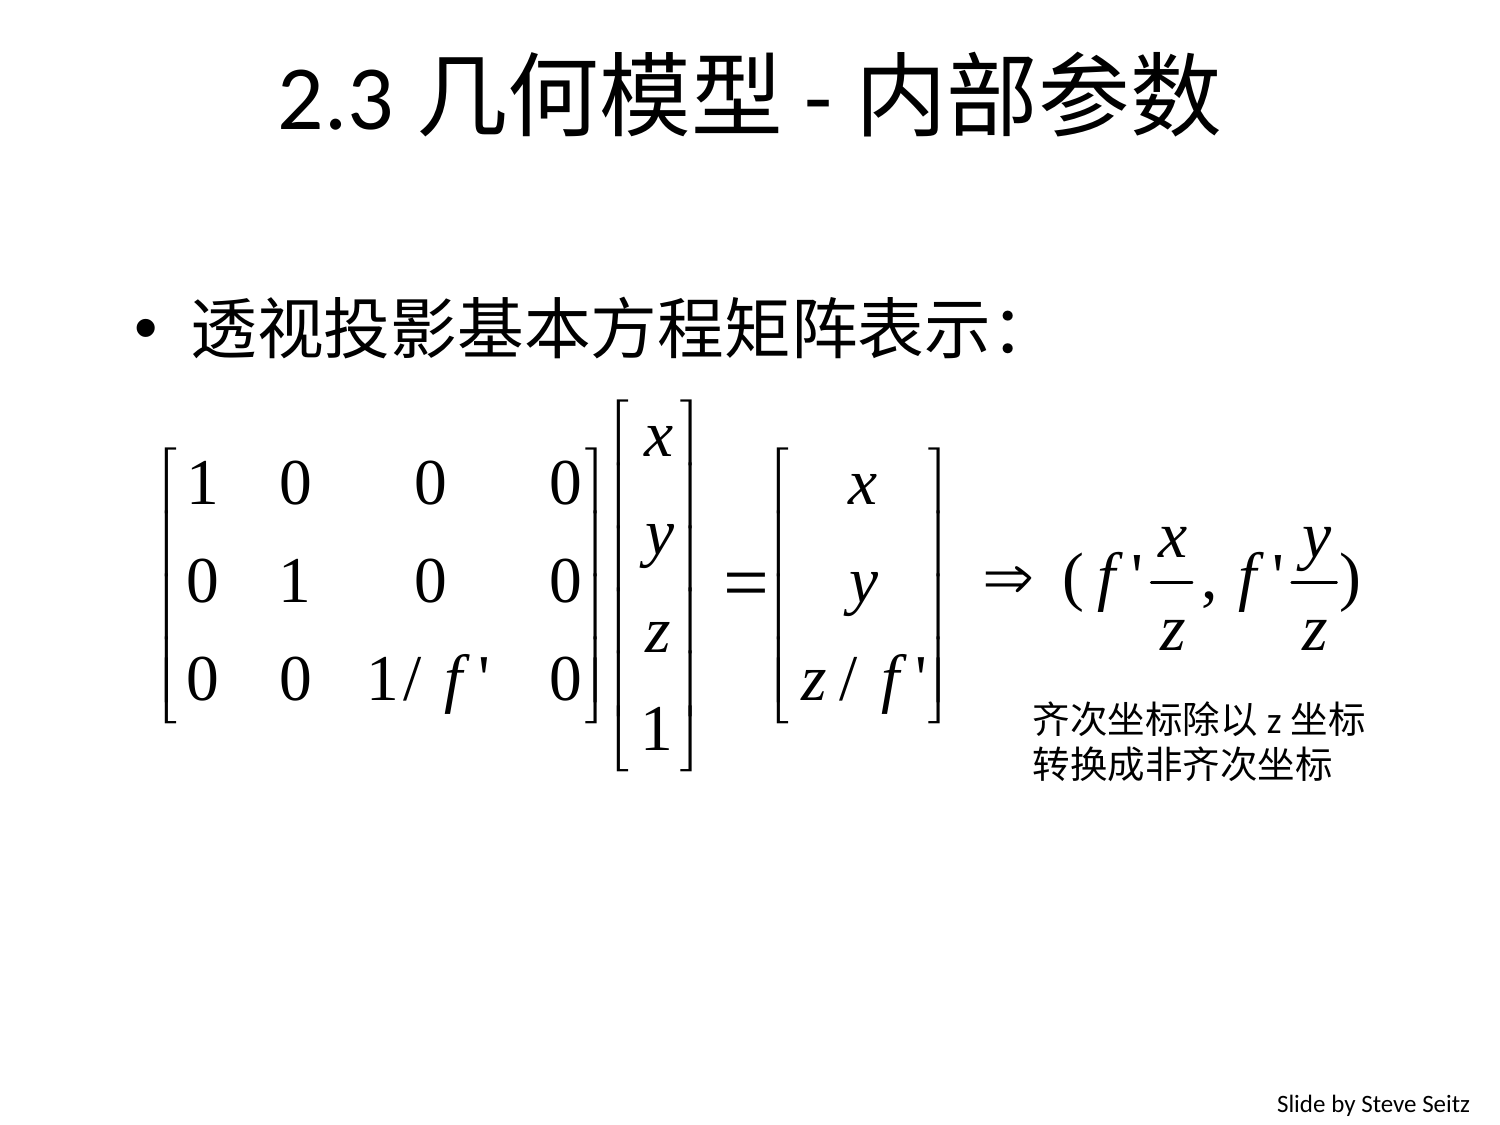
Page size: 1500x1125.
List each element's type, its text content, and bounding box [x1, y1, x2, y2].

text_box 透视投影基本方程矩阵表示： [119, 279, 1395, 880]
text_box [149, 389, 963, 783]
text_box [974, 494, 1376, 665]
text_box Slide by Steve Seitz [1262, 1079, 1486, 1125]
title 2.3几何模型-内部参数 [75, 0, 1425, 187]
